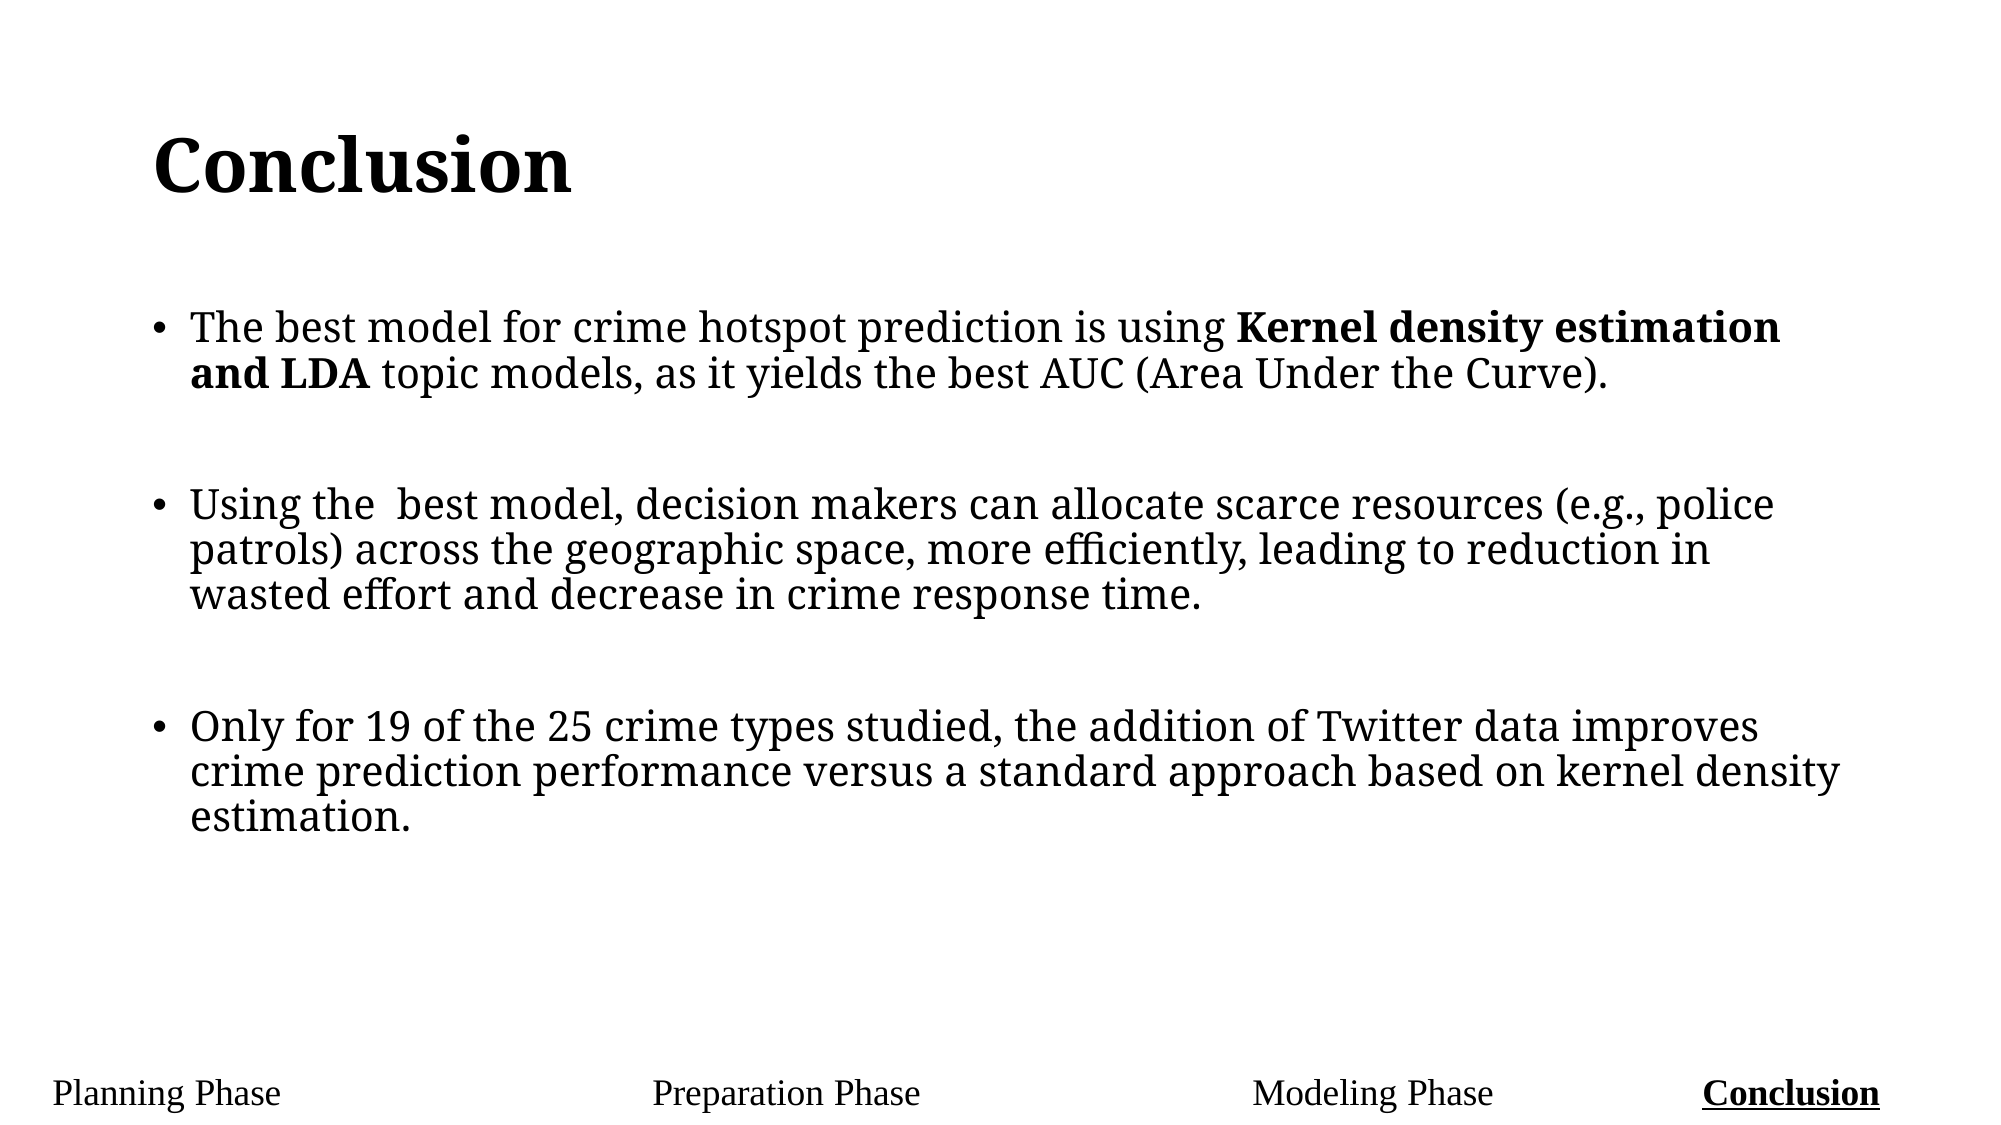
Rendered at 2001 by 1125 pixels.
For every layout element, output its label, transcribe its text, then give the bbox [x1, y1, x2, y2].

list The best model for crime hotspot prediction is using Kernel density estimation and LDA topic models, as it yields the best AUC (Area Under the Curve). Using the best model, decision makers can allocate scarce resources (e.g., police patrols) across the geographic space, more efficiently, leading to reduction in wasted effort and decrease in crime response time. Only for 19 of the 25 crime types studied, the addition of Twitter data improves crime prediction performance versus a standard approach based on kernel density estimation. [137, 299, 1863, 1014]
text_box Planning Phase Preparation Phase Modeling Phase Conclusion [34, 1060, 1961, 1125]
title Conclusion [137, 59, 1863, 278]
